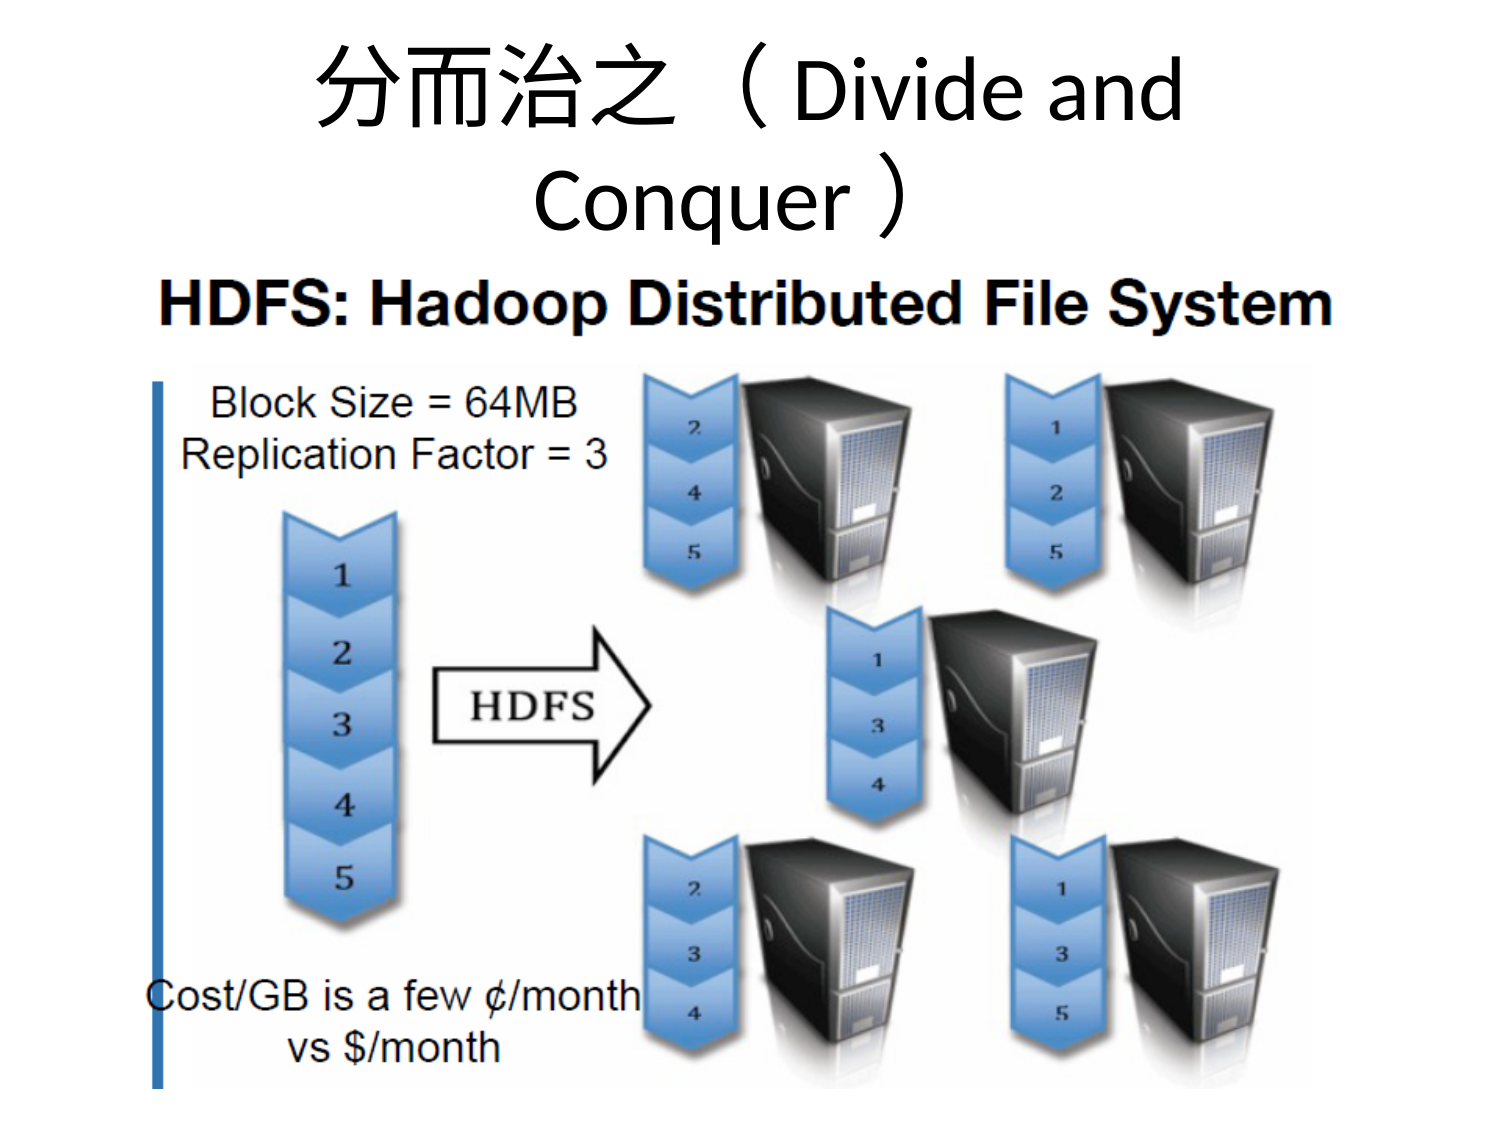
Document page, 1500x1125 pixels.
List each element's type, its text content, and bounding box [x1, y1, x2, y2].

picture [140, 269, 1355, 1089]
title 分而治之（Divide and Conquer） [75, 45, 1425, 233]
